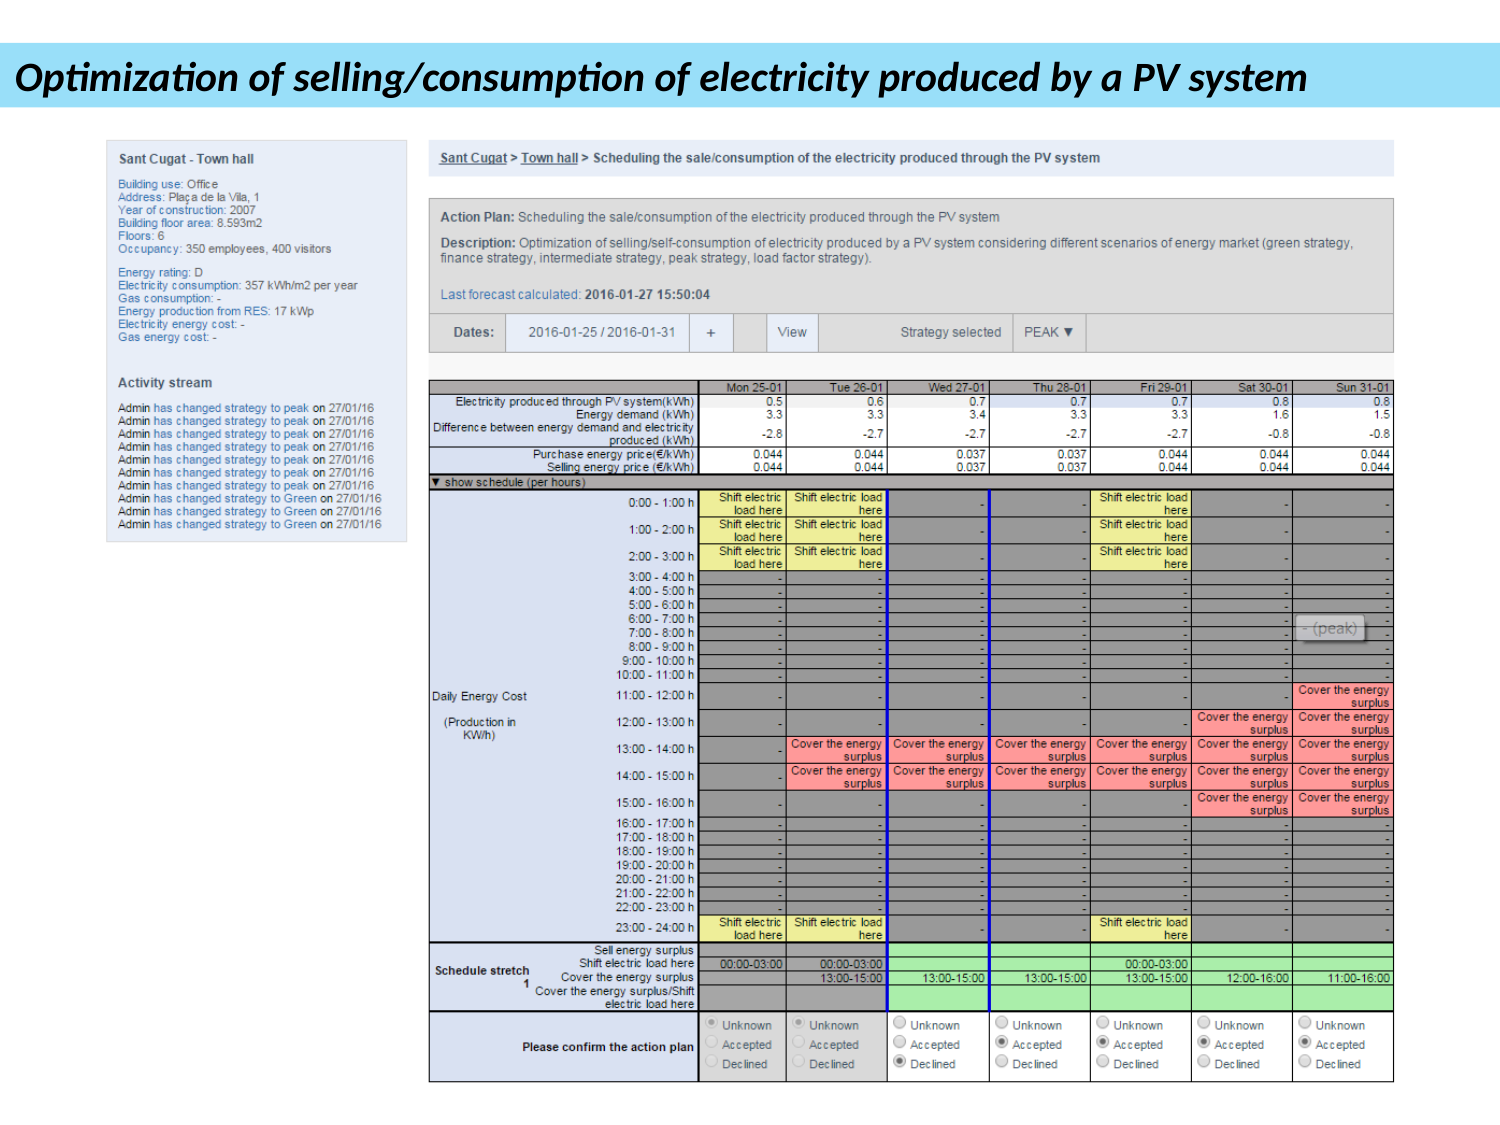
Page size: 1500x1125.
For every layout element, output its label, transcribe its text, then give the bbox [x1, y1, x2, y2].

picture [100, 136, 1400, 1092]
text_box Optimization of selling/consumption of electricity produced by a PV system [0, 42, 1500, 108]
